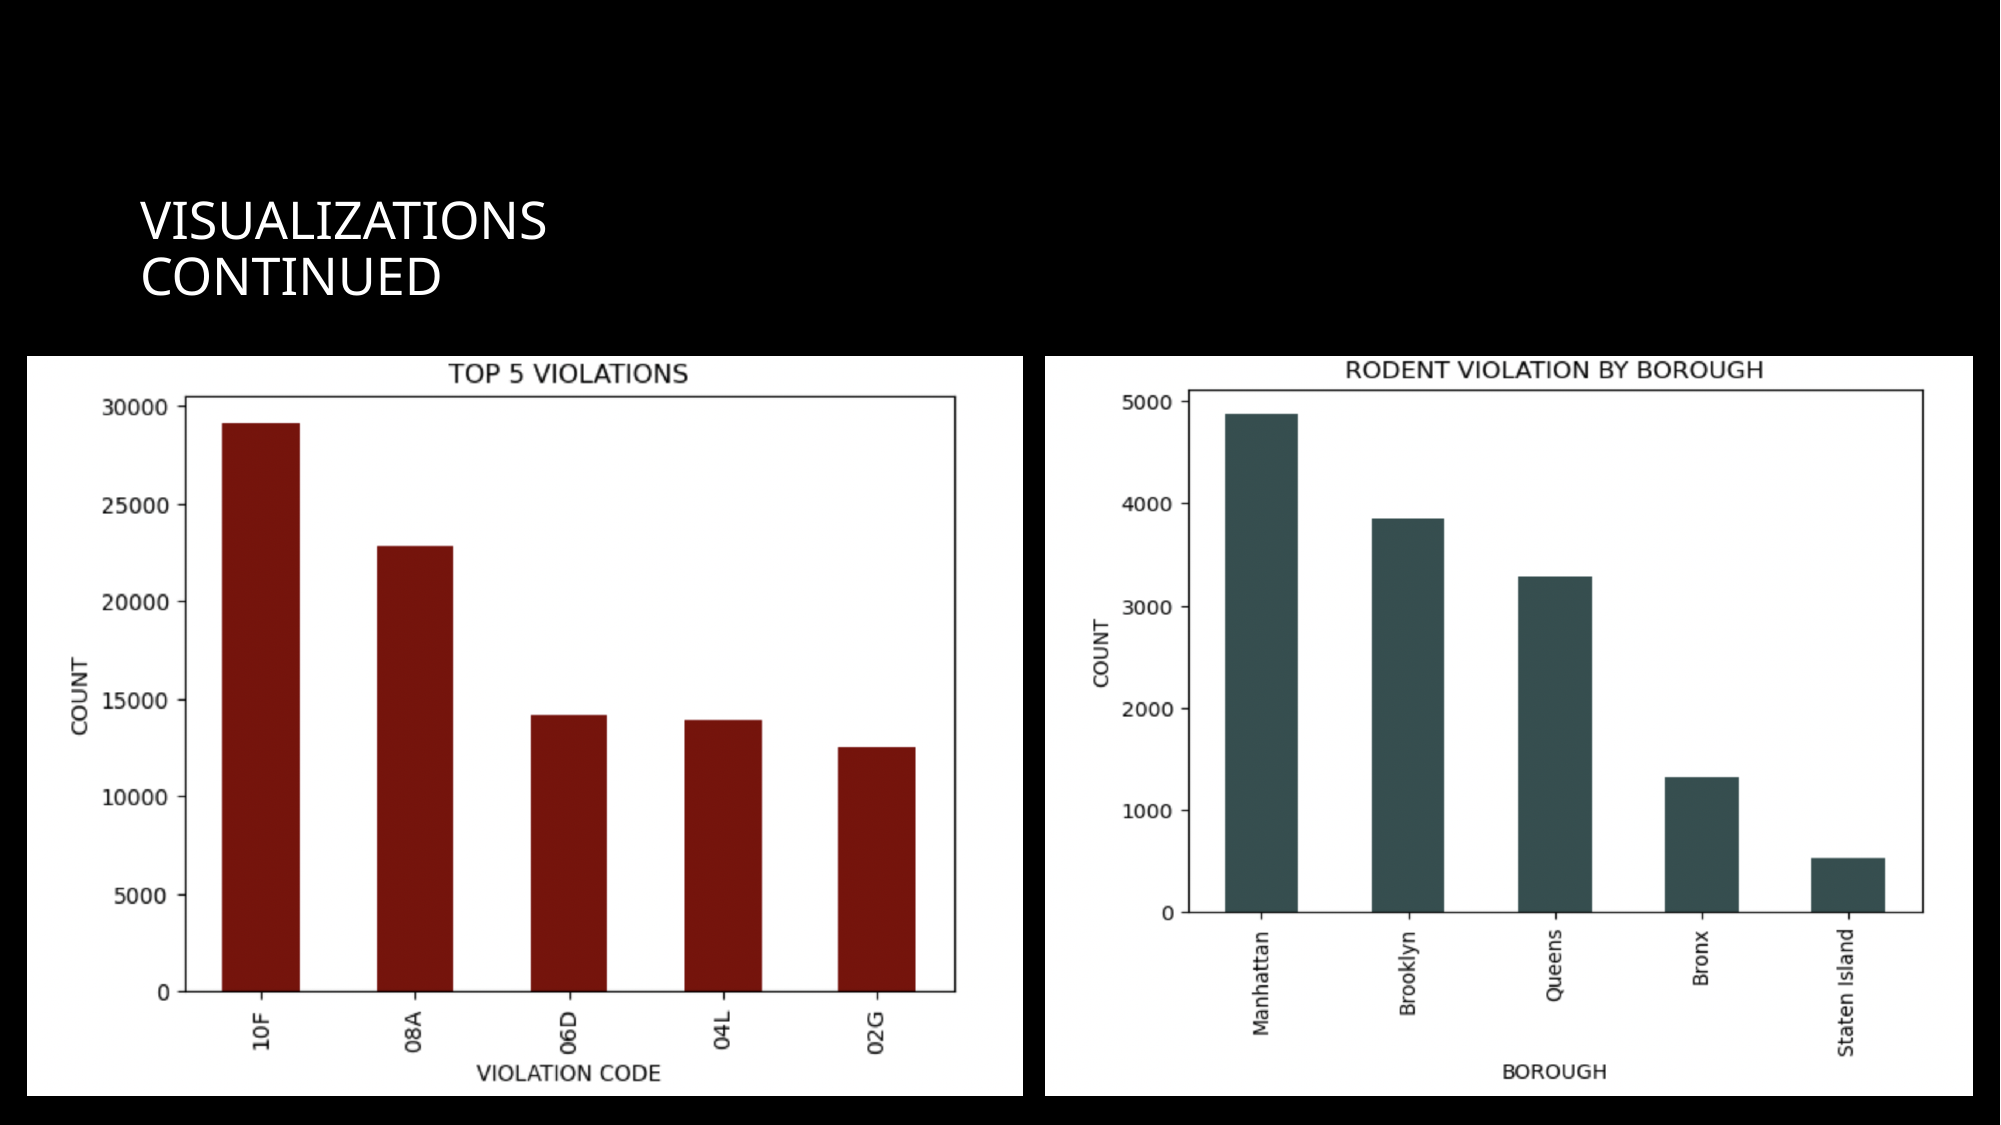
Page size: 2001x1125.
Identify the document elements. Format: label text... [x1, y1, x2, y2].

picture [1045, 356, 1973, 1096]
picture [27, 356, 1023, 1096]
title VISUALIZATIONS CONTINUED [124, 186, 871, 356]
